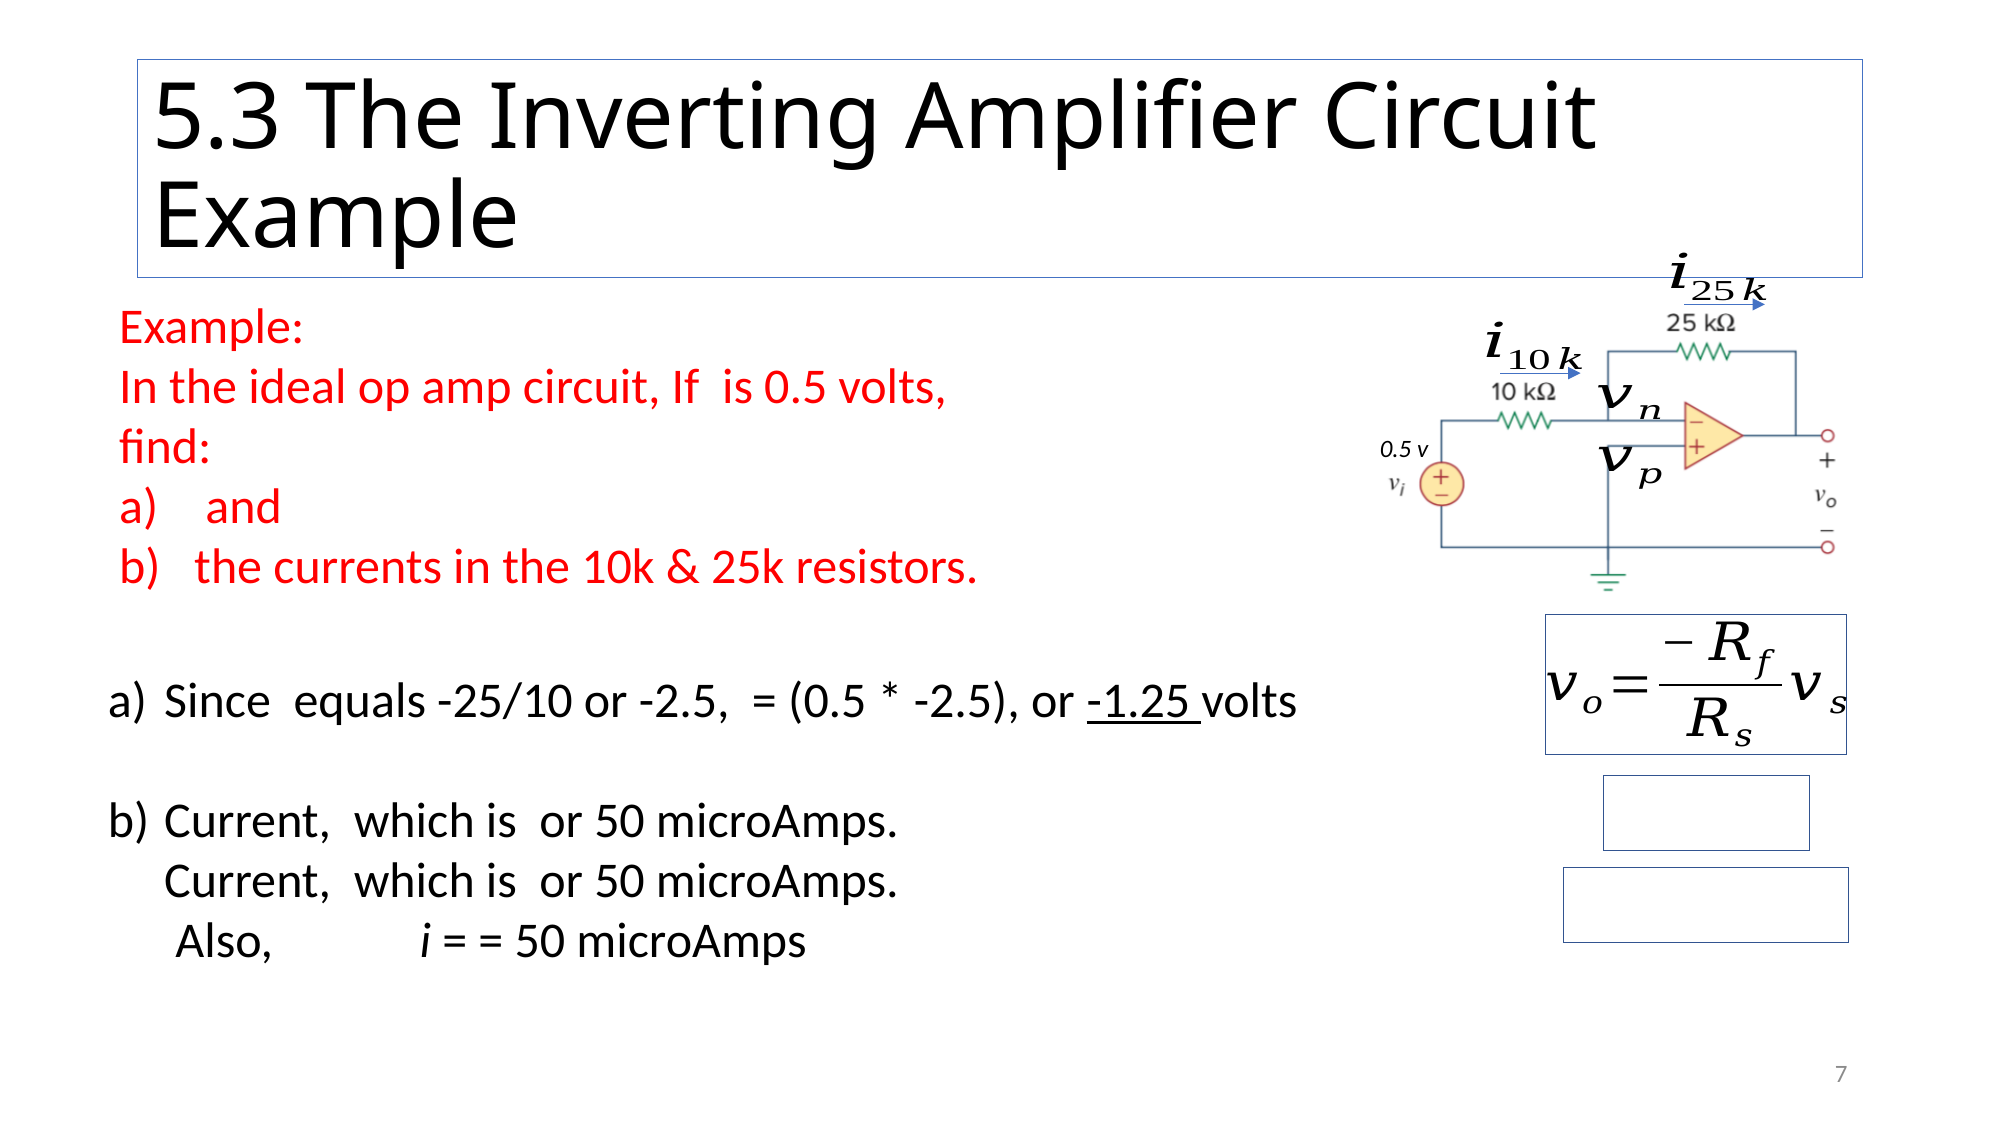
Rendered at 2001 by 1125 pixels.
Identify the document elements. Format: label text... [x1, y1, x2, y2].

picture [1299, 286, 1867, 599]
slide_number 7 [1412, 1042, 1863, 1103]
title 5.3 The Inverting Amplifier Circuit Example [137, 59, 1863, 278]
